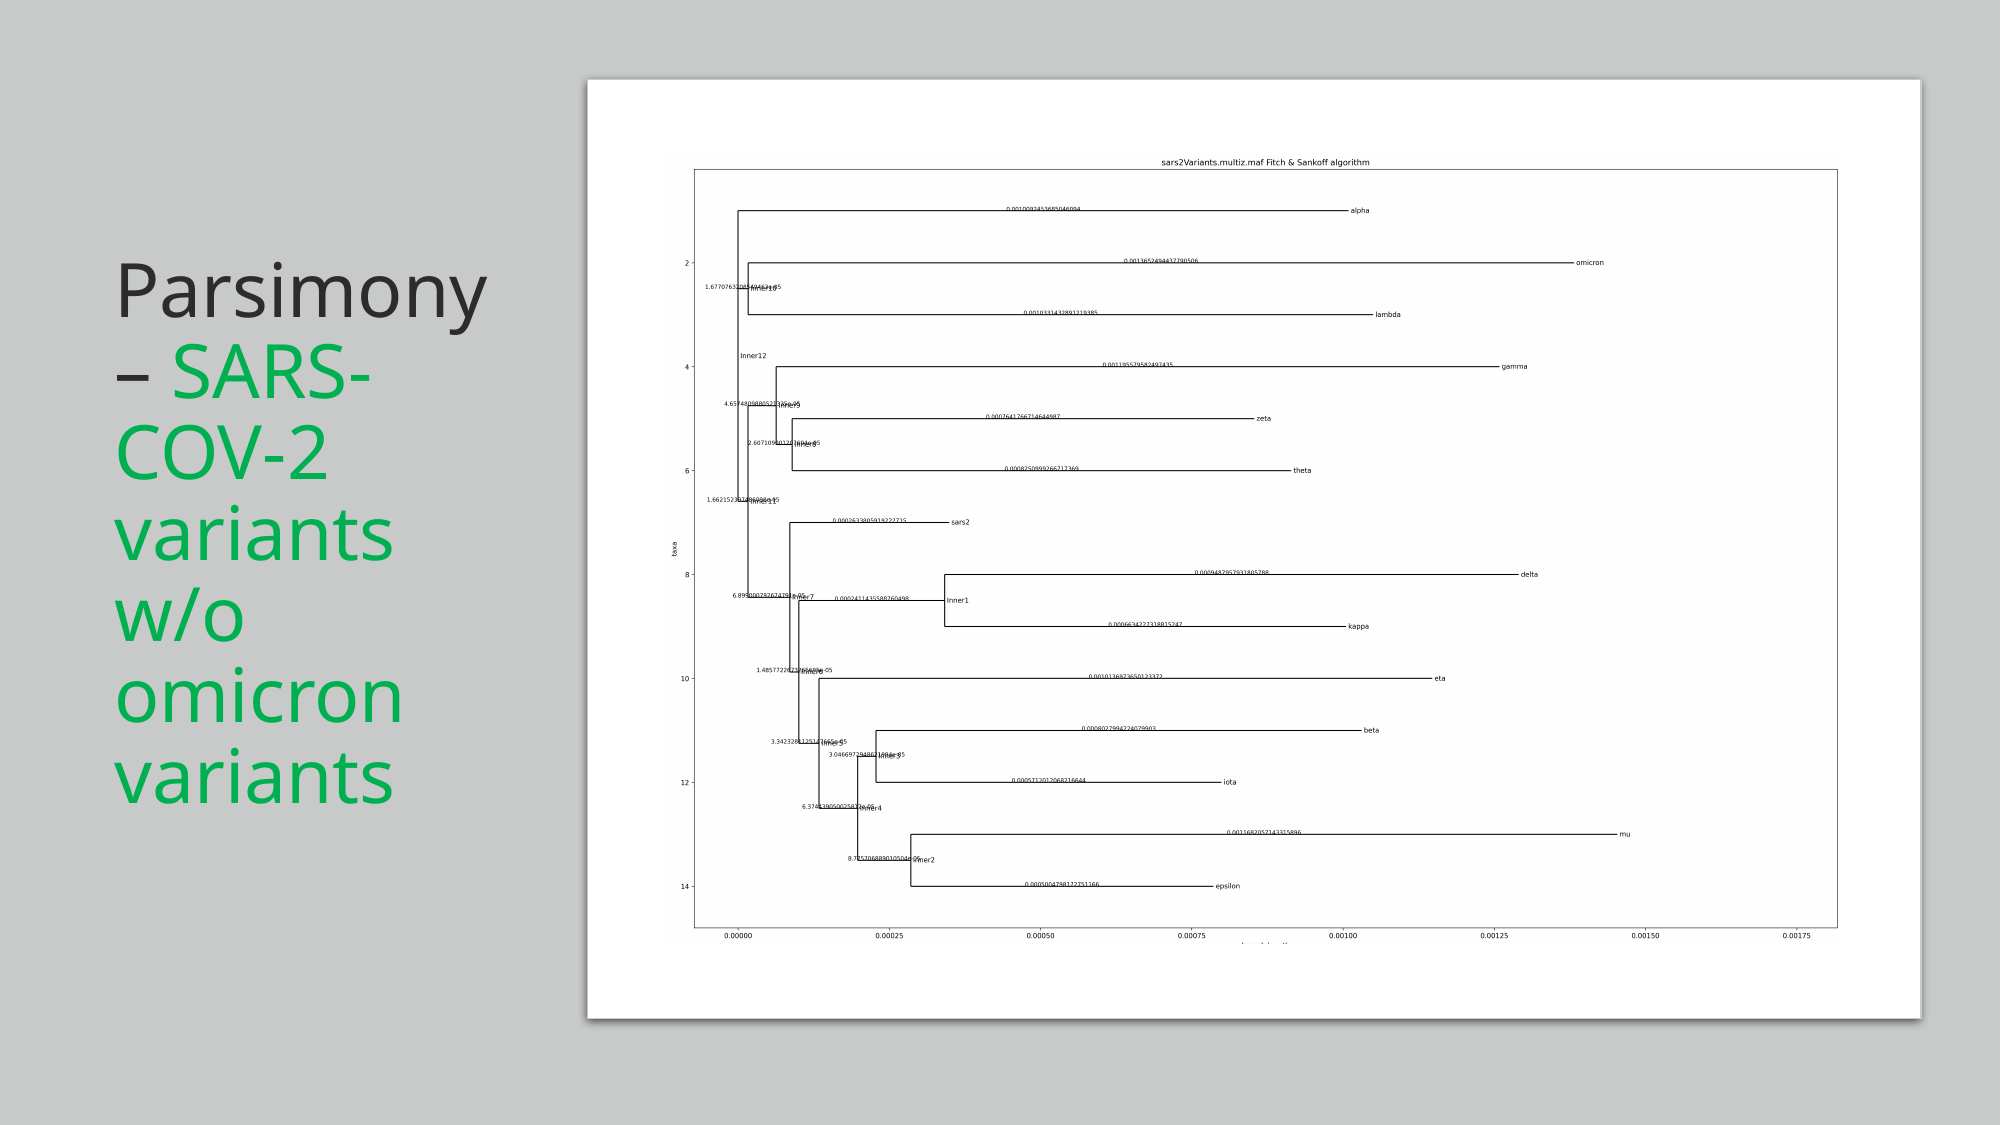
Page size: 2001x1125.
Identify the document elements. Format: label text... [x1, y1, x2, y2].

text_box [586, 78, 1922, 1019]
text_box [0, 0, 2000, 1125]
title Parsimony – SARS-COV-2 variants w/o omicron variants [99, 104, 527, 968]
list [666, 154, 1842, 944]
